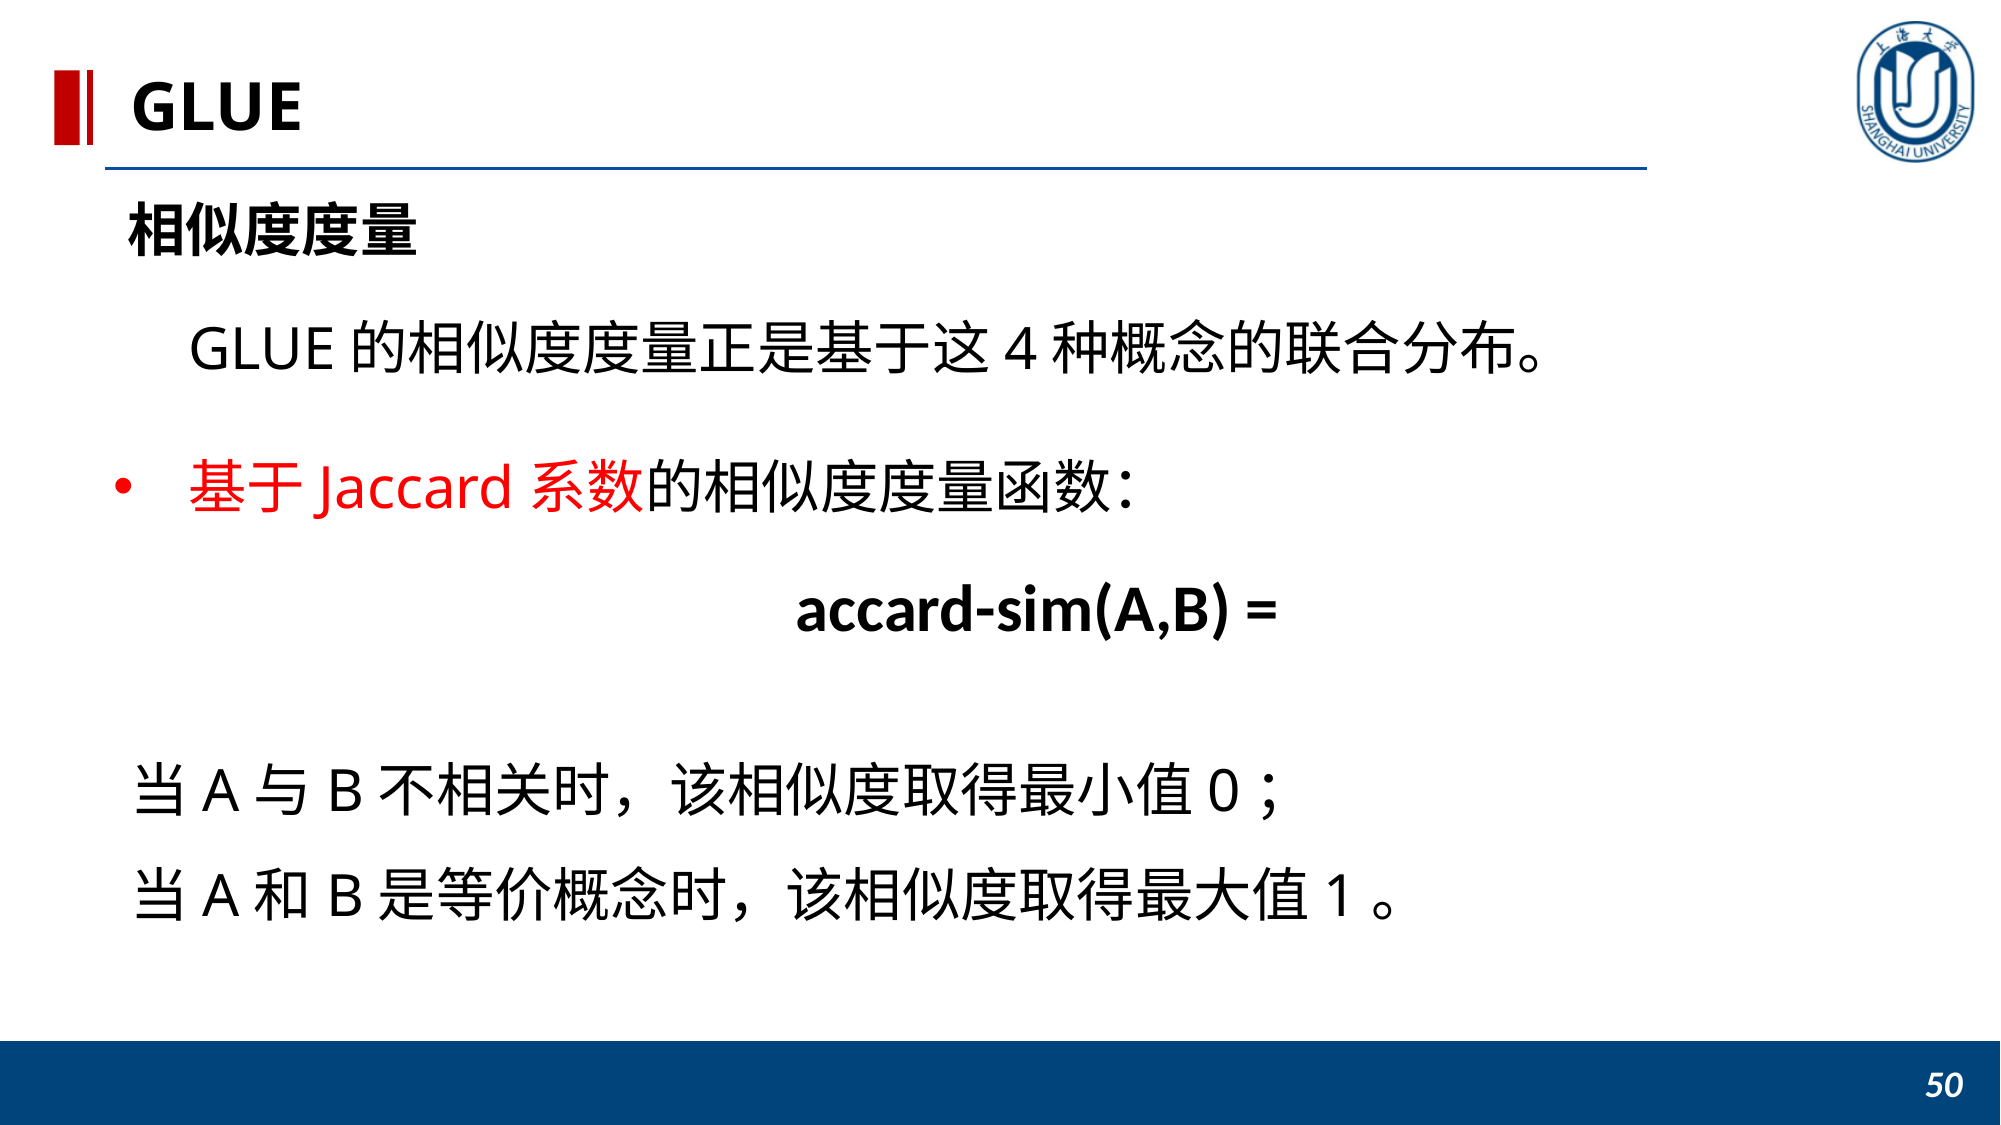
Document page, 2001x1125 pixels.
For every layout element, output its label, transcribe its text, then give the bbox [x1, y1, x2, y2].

text_box 相似度度量 [112, 185, 529, 271]
picture [1855, 21, 1978, 163]
text_box 基于Jaccard系数的相似度度量函数： [98, 443, 1451, 529]
text_box GLUE [115, 56, 677, 152]
slide_number 50 [1762, 1052, 1978, 1113]
text_box GLUE的相似度度量正是基于这4种概念的联合分布。 [112, 304, 1858, 389]
text_box 当A与B不相关时，该相似度取得最小值0； 当A和B是等价概念时，该相似度取得最大值1。 [115, 710, 1786, 936]
